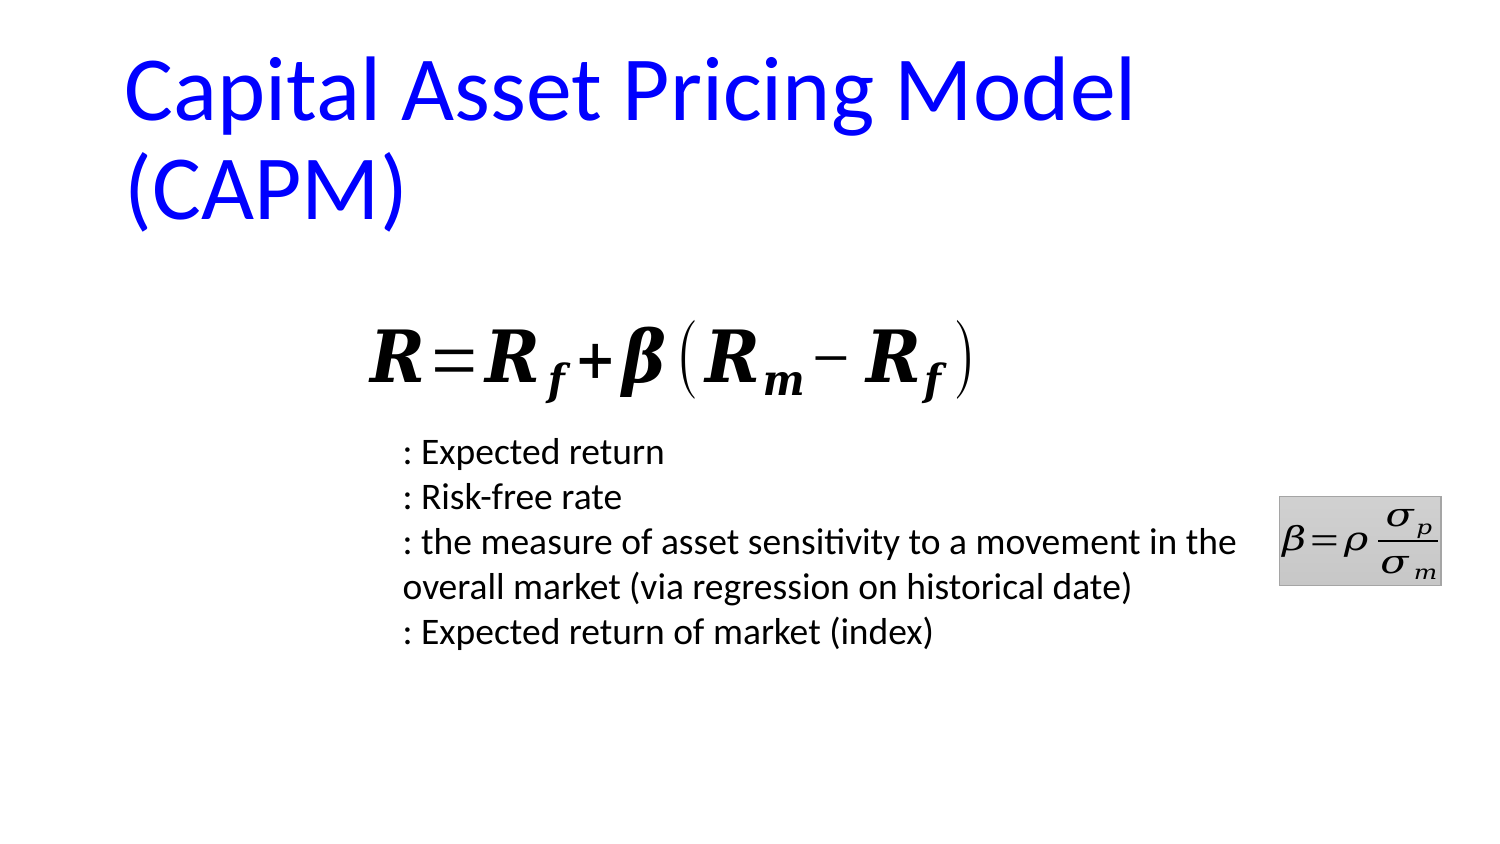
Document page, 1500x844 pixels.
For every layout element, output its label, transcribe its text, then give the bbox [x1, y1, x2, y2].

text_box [256, 419, 1300, 668]
title Capital Asset Pricing Model (CAPM) [109, 38, 1391, 243]
